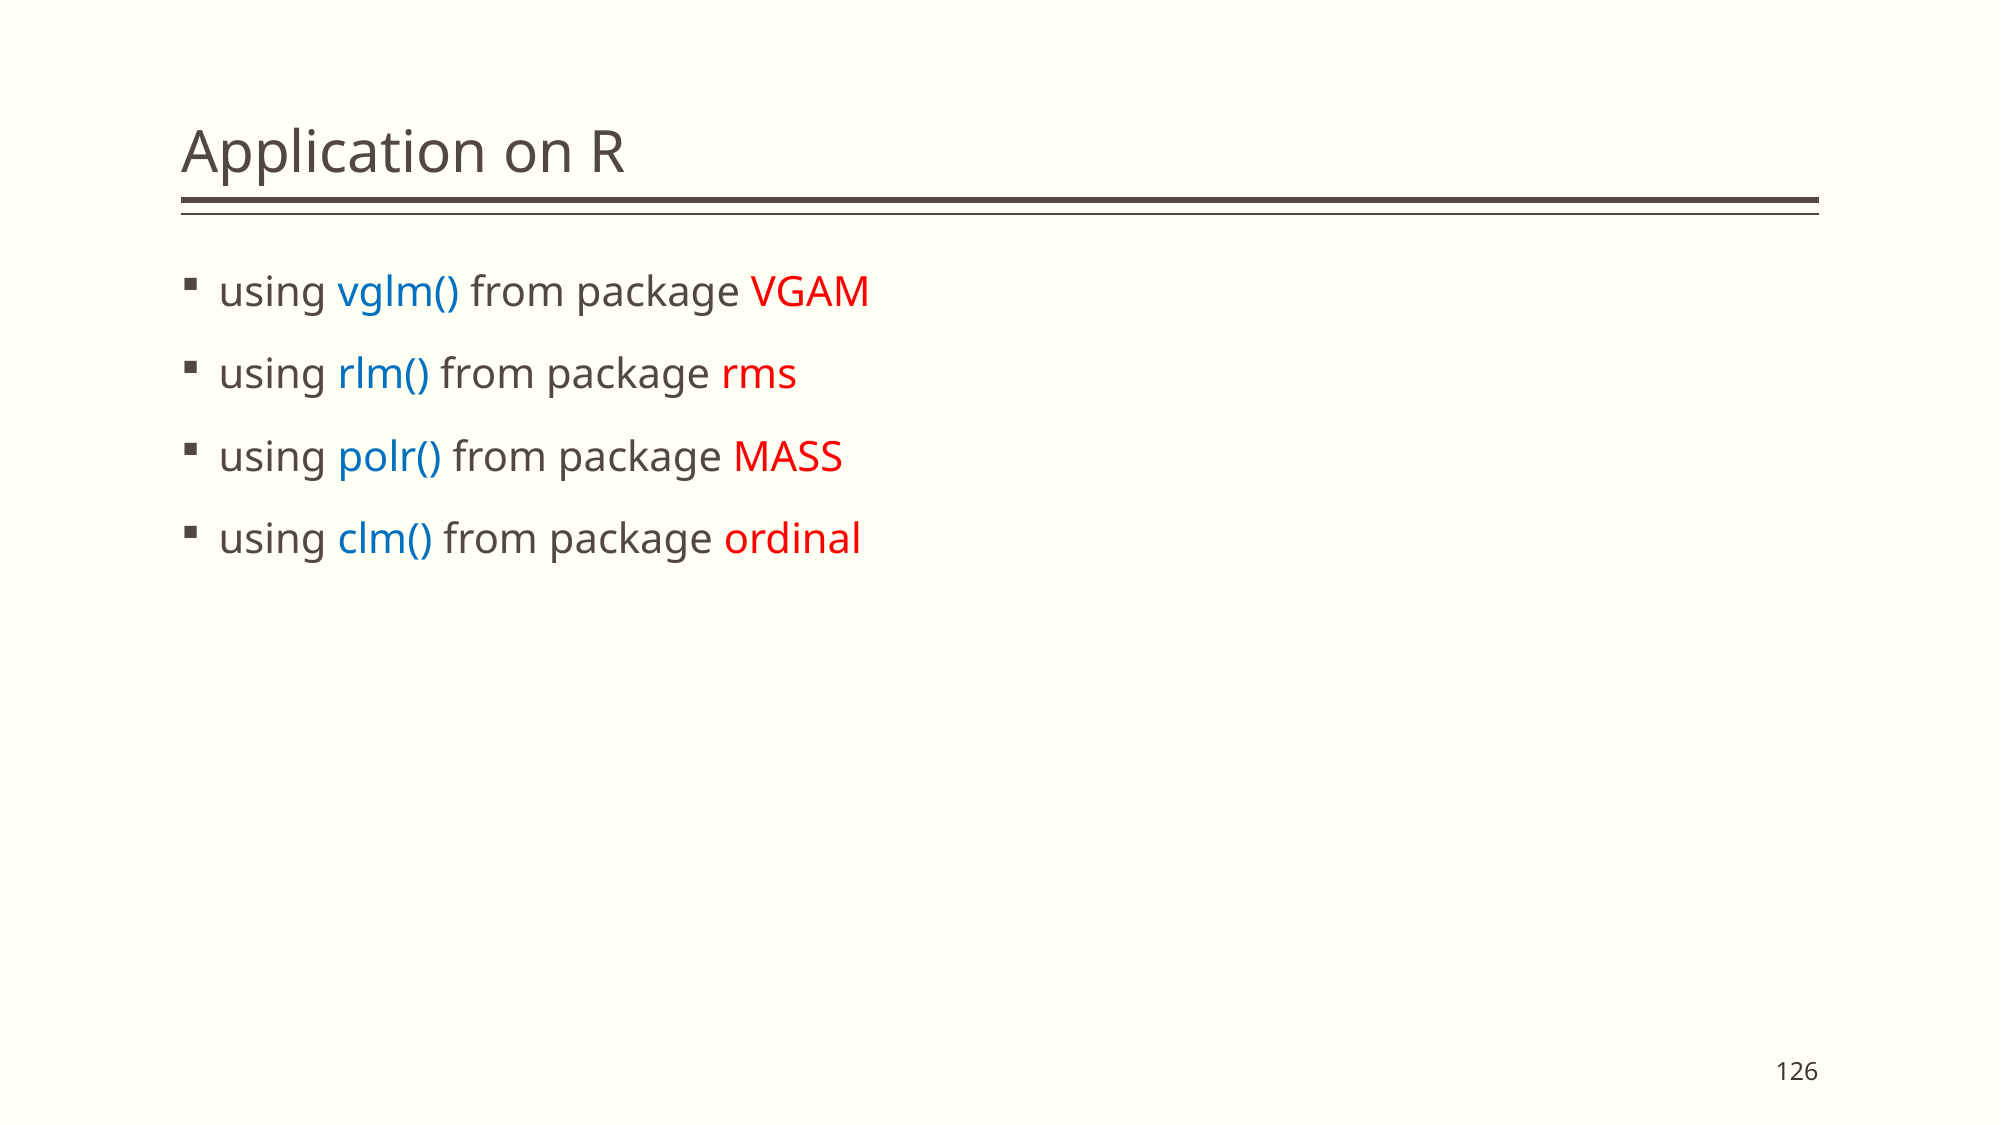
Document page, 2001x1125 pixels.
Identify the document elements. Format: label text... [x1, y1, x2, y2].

list using vglm() from package VGAM using rlm() from package rms using polr() from package MASS using clm() from package ordinal [181, 262, 1819, 1013]
slide_number 126 [1518, 1042, 1819, 1103]
title Application on R [181, 12, 1819, 193]
